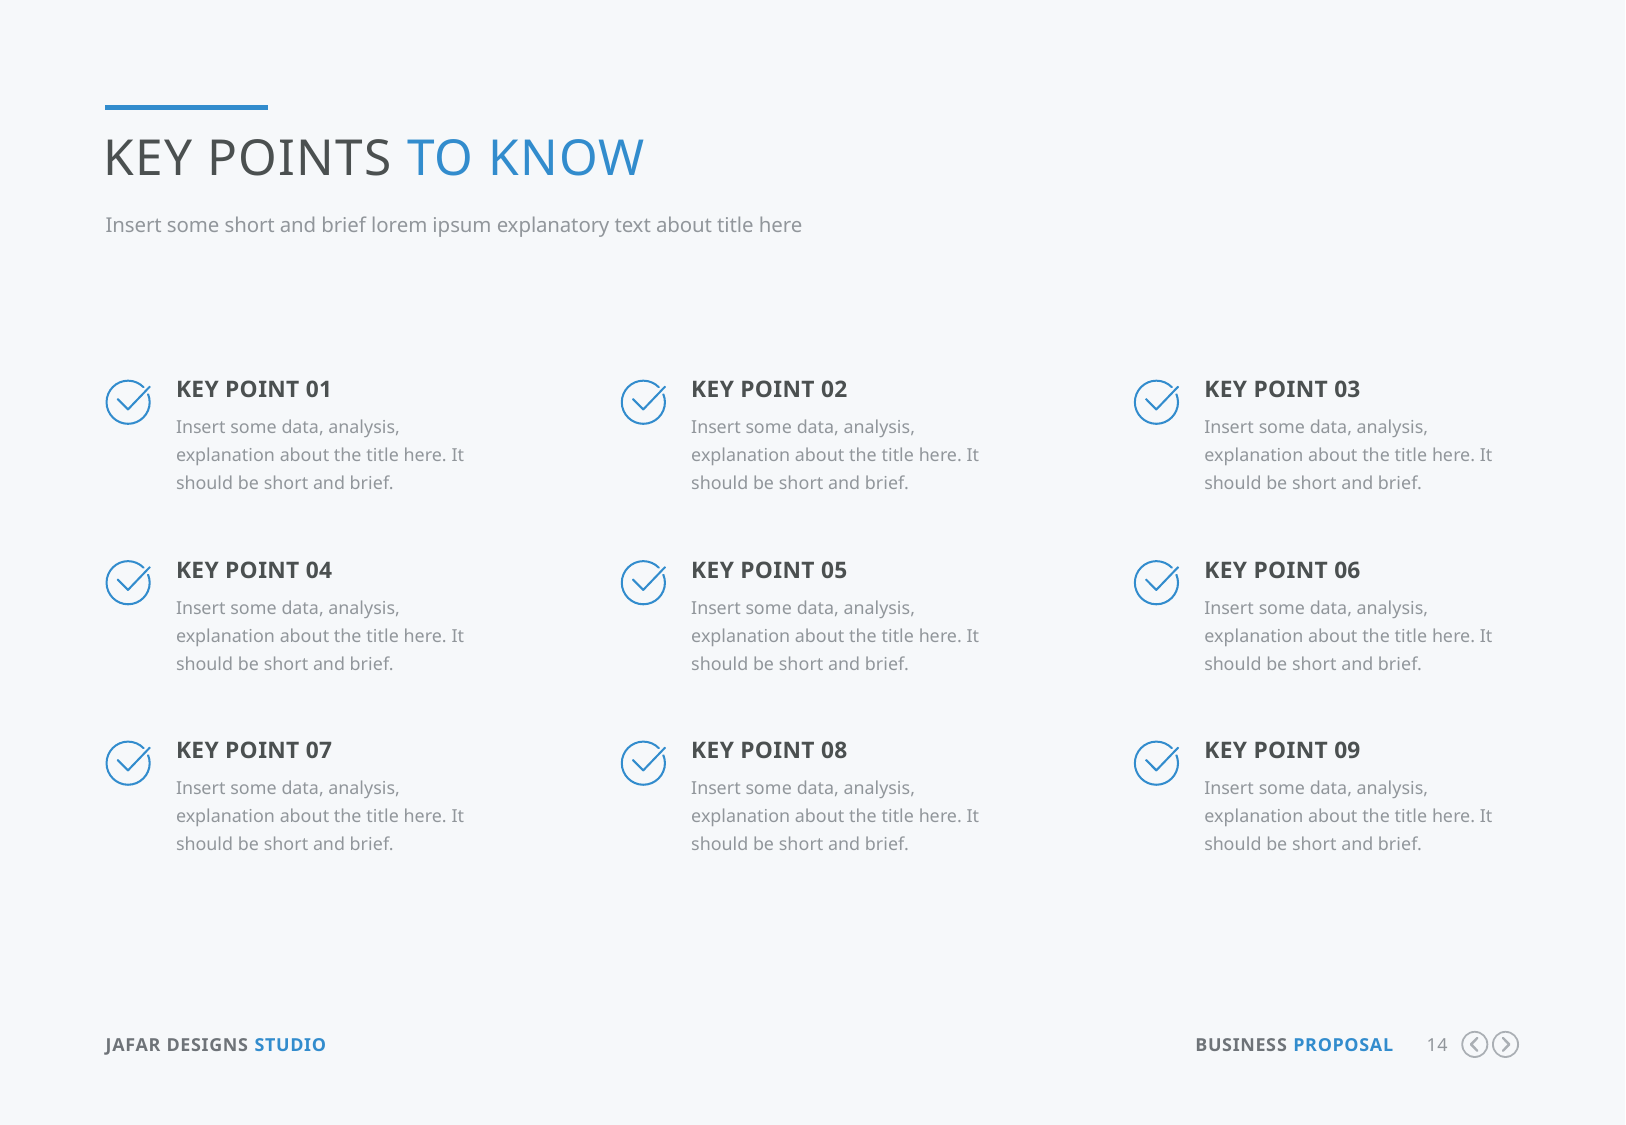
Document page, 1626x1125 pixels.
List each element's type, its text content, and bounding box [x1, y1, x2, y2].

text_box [175, 735, 489, 856]
list Key Points to Know [103, 125, 1518, 188]
text_box [105, 560, 151, 606]
text_box [620, 560, 666, 606]
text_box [1204, 735, 1518, 856]
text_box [691, 735, 1005, 856]
text_box [1133, 560, 1180, 606]
text_box [105, 379, 151, 425]
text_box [1204, 375, 1518, 495]
text_box [1133, 740, 1180, 786]
text_box [620, 740, 666, 786]
text_box [1133, 379, 1180, 425]
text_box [175, 555, 489, 676]
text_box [175, 375, 489, 495]
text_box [691, 375, 1005, 495]
text_box [105, 740, 151, 786]
text_box [620, 379, 666, 425]
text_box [1204, 555, 1518, 676]
list Insert some short and brief lorem ipsum explanatory text about title here [105, 209, 1519, 241]
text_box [691, 555, 1005, 676]
